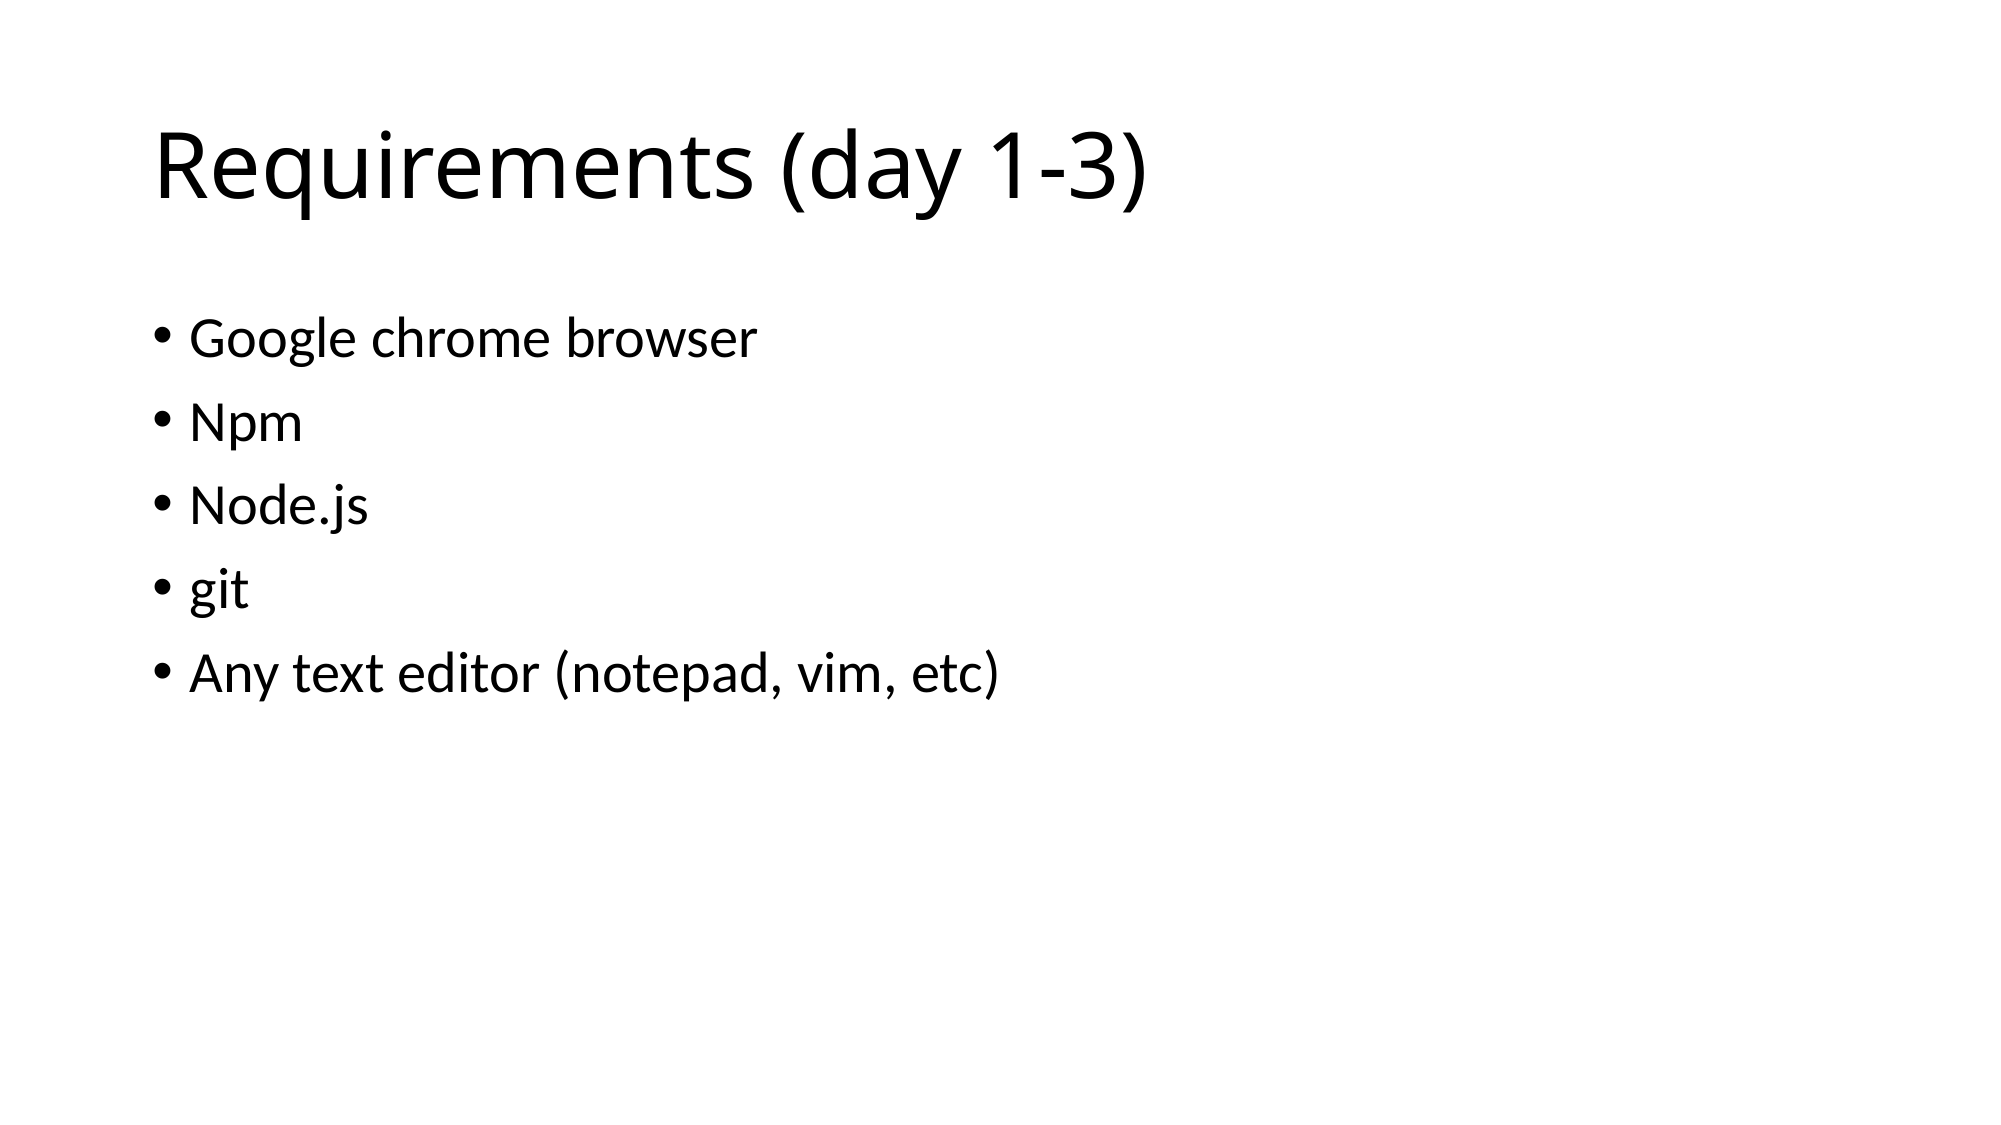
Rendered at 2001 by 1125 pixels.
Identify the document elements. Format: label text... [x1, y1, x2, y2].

title Requirements (day 1-3) [137, 59, 1863, 278]
list Google chrome browser Npm Node.js git Any text editor (notepad, vim, etc) [137, 299, 1863, 1014]
